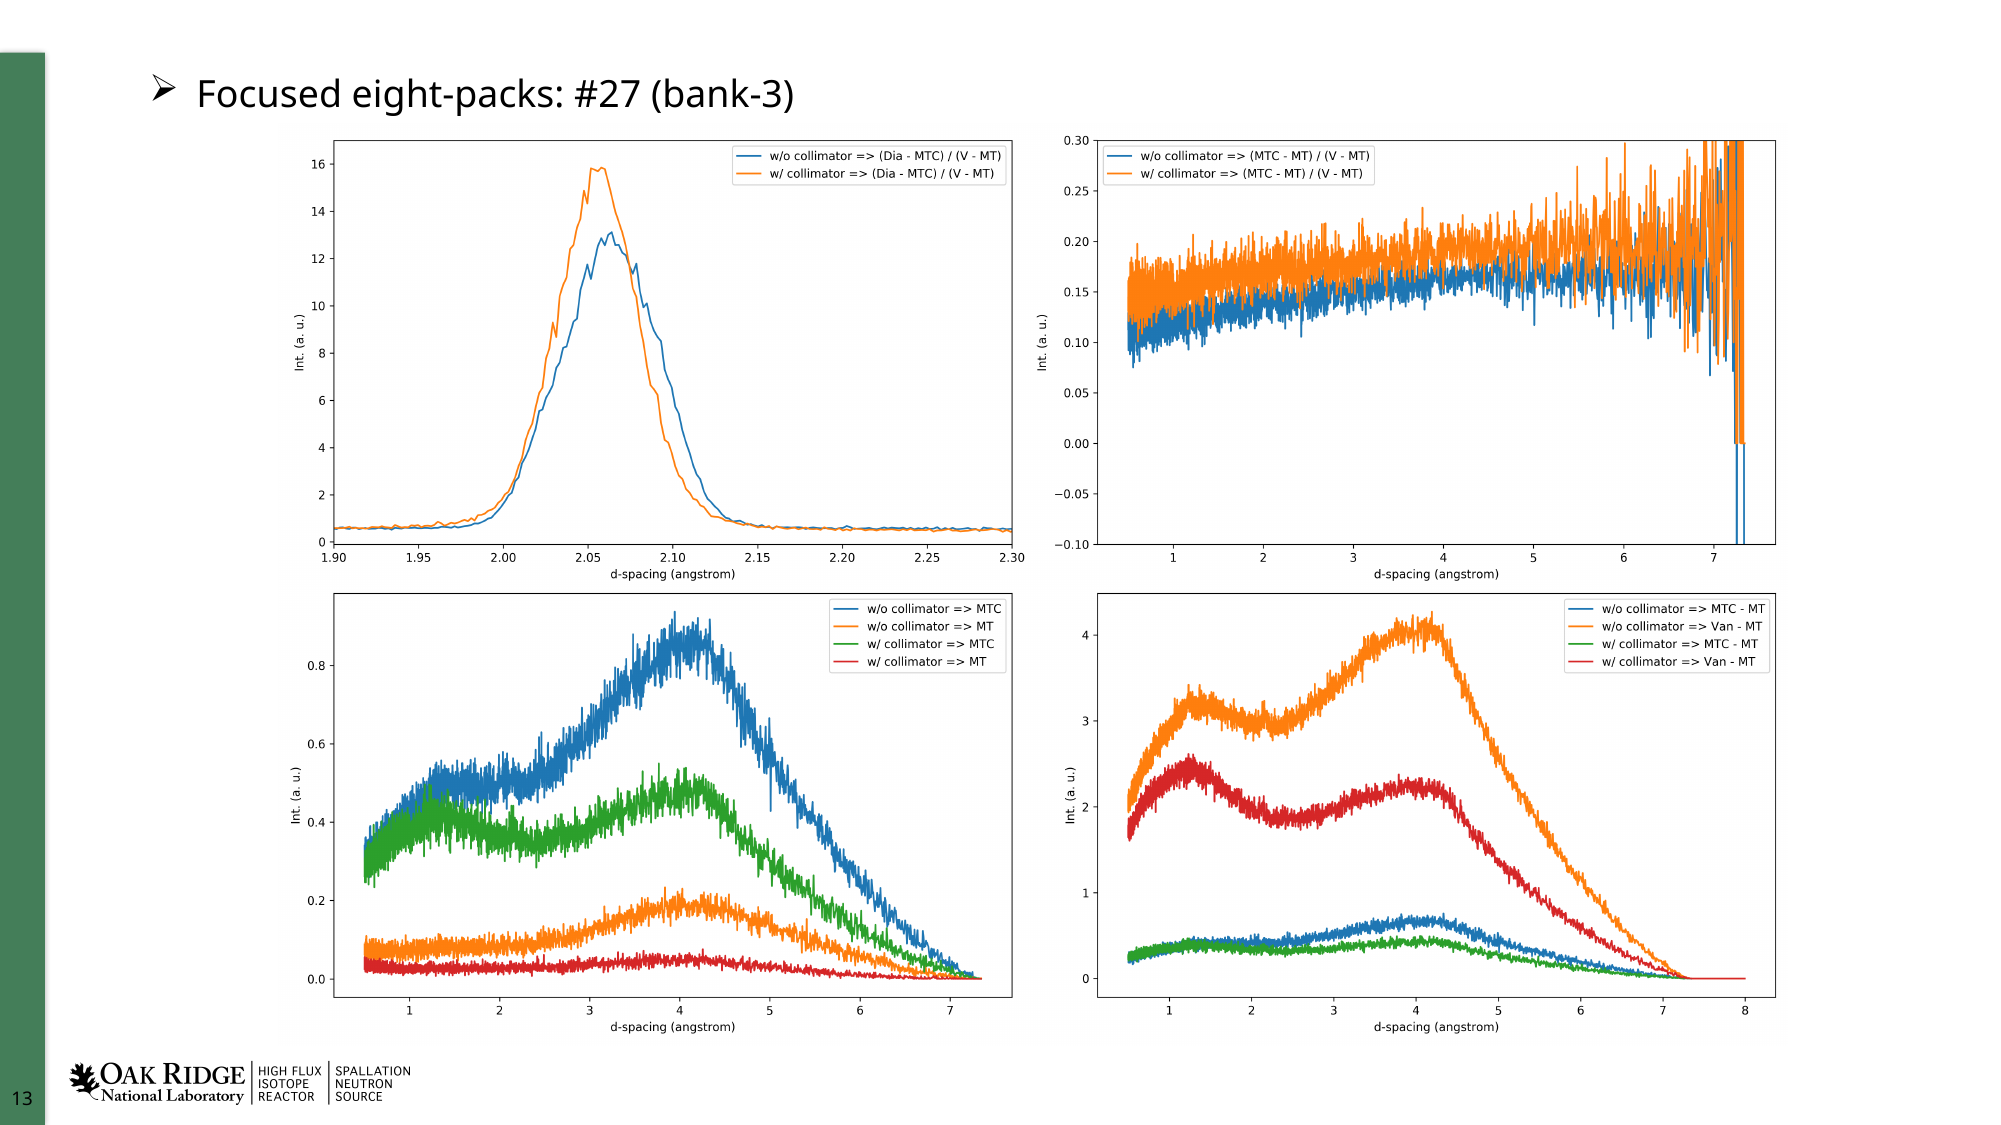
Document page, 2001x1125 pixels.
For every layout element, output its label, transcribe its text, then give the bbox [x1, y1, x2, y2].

picture [278, 123, 1788, 1046]
text_box Focused eight-packs: #27 (bank-3) [134, 67, 1915, 123]
picture [66, 1058, 413, 1108]
